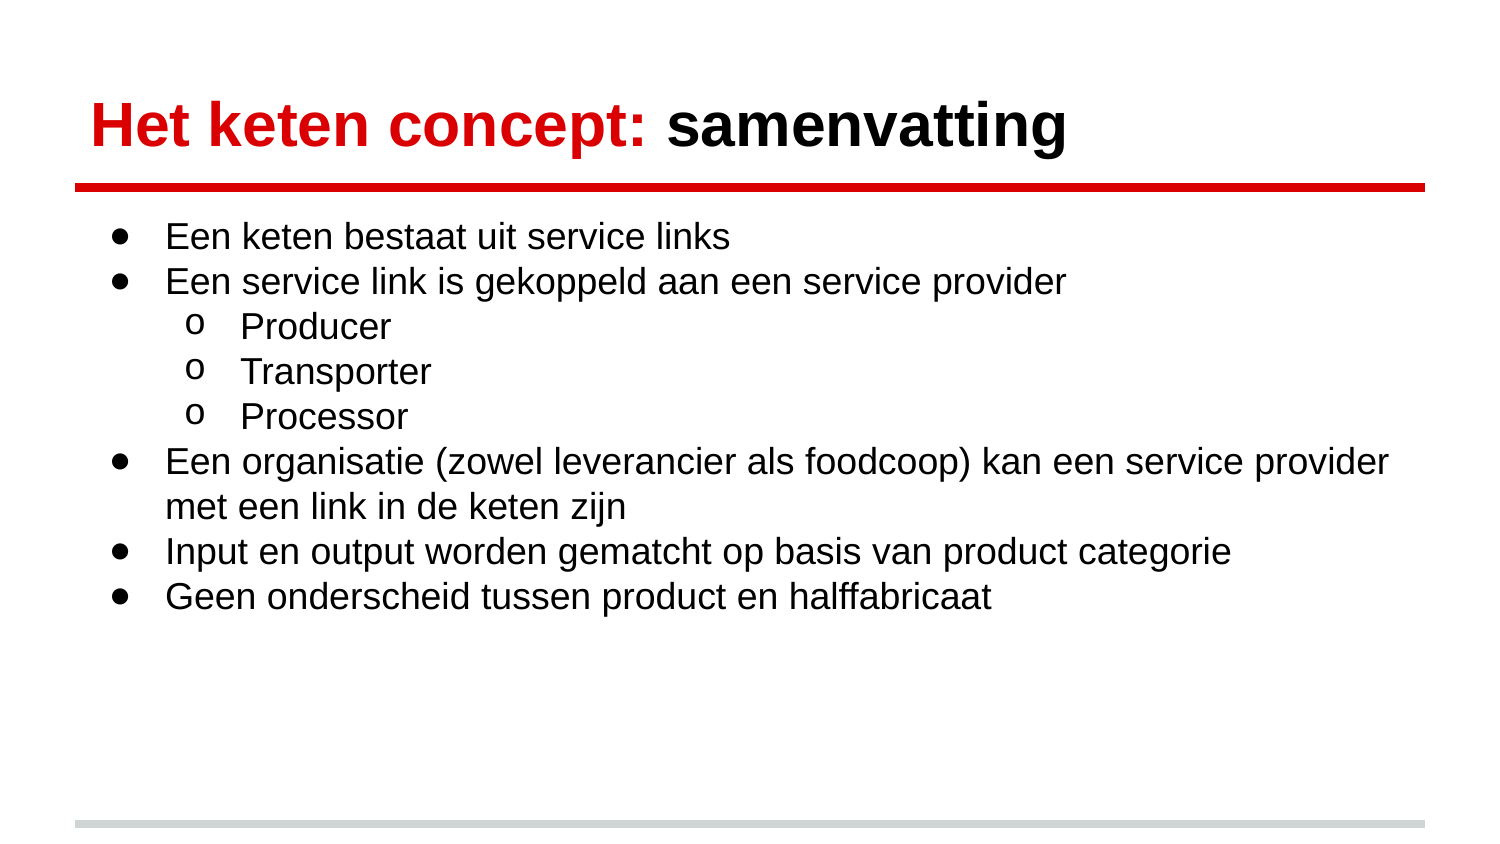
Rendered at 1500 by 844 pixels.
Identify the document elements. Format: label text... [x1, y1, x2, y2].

list Een keten bestaat uit service links Een service link is gekoppeld aan een service provider Producer Transporter Processor Een organisatie (zowel leverancier als foodcoop) kan een service provider met een link in de keten zijn Input en output worden gematcht op basis van product categorie Geen onderscheid tussen product en halffabricaat [75, 196, 1425, 808]
title Het keten concept: samenvatting [75, 33, 1425, 175]
